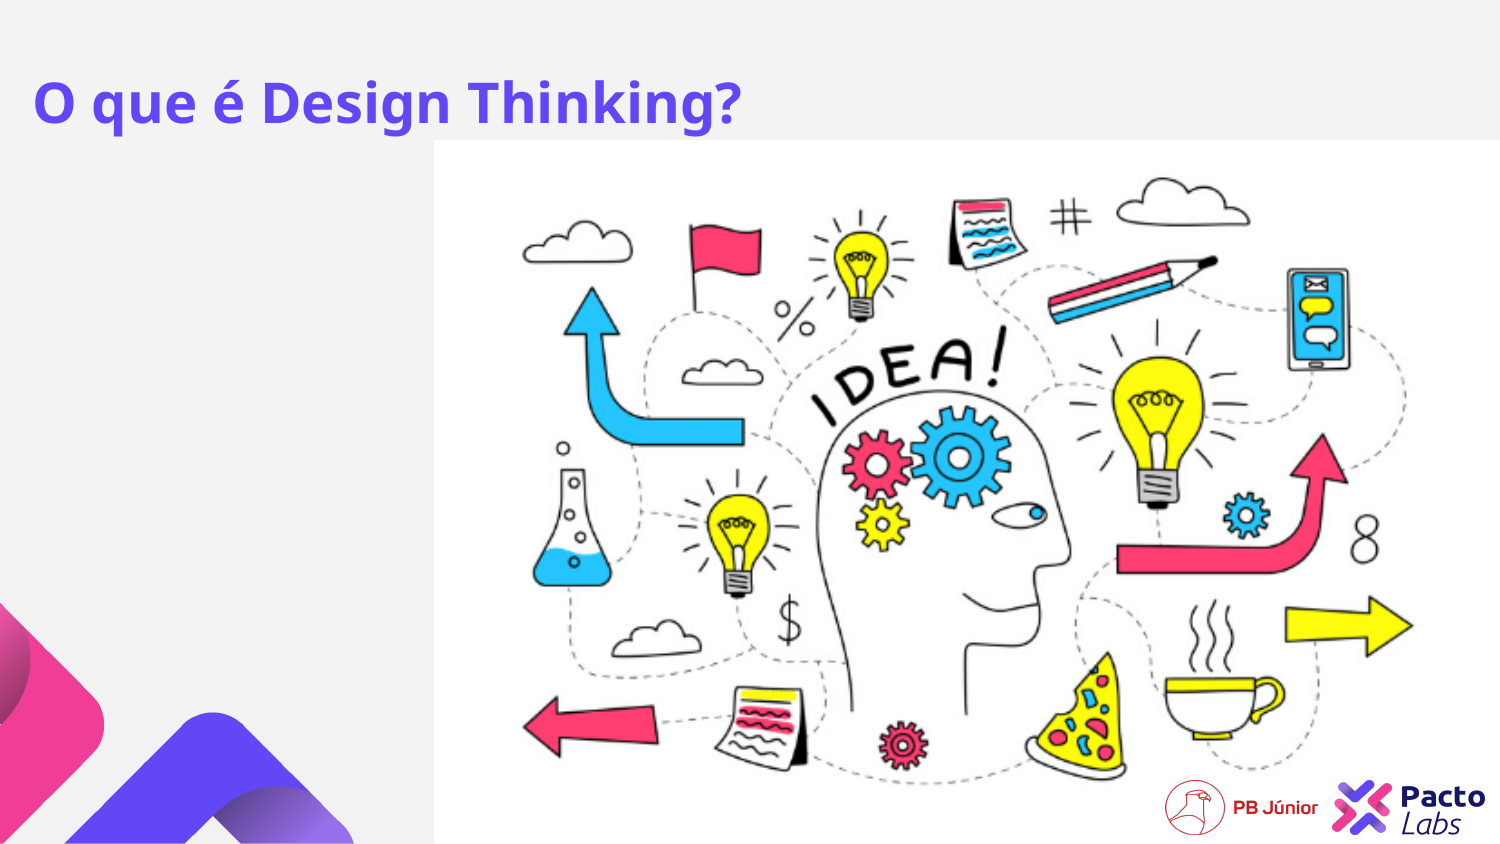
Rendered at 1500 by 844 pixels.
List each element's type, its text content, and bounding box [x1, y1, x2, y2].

text_box O que é Design Thinking? [17, 52, 925, 151]
picture [0, 139, 1500, 844]
